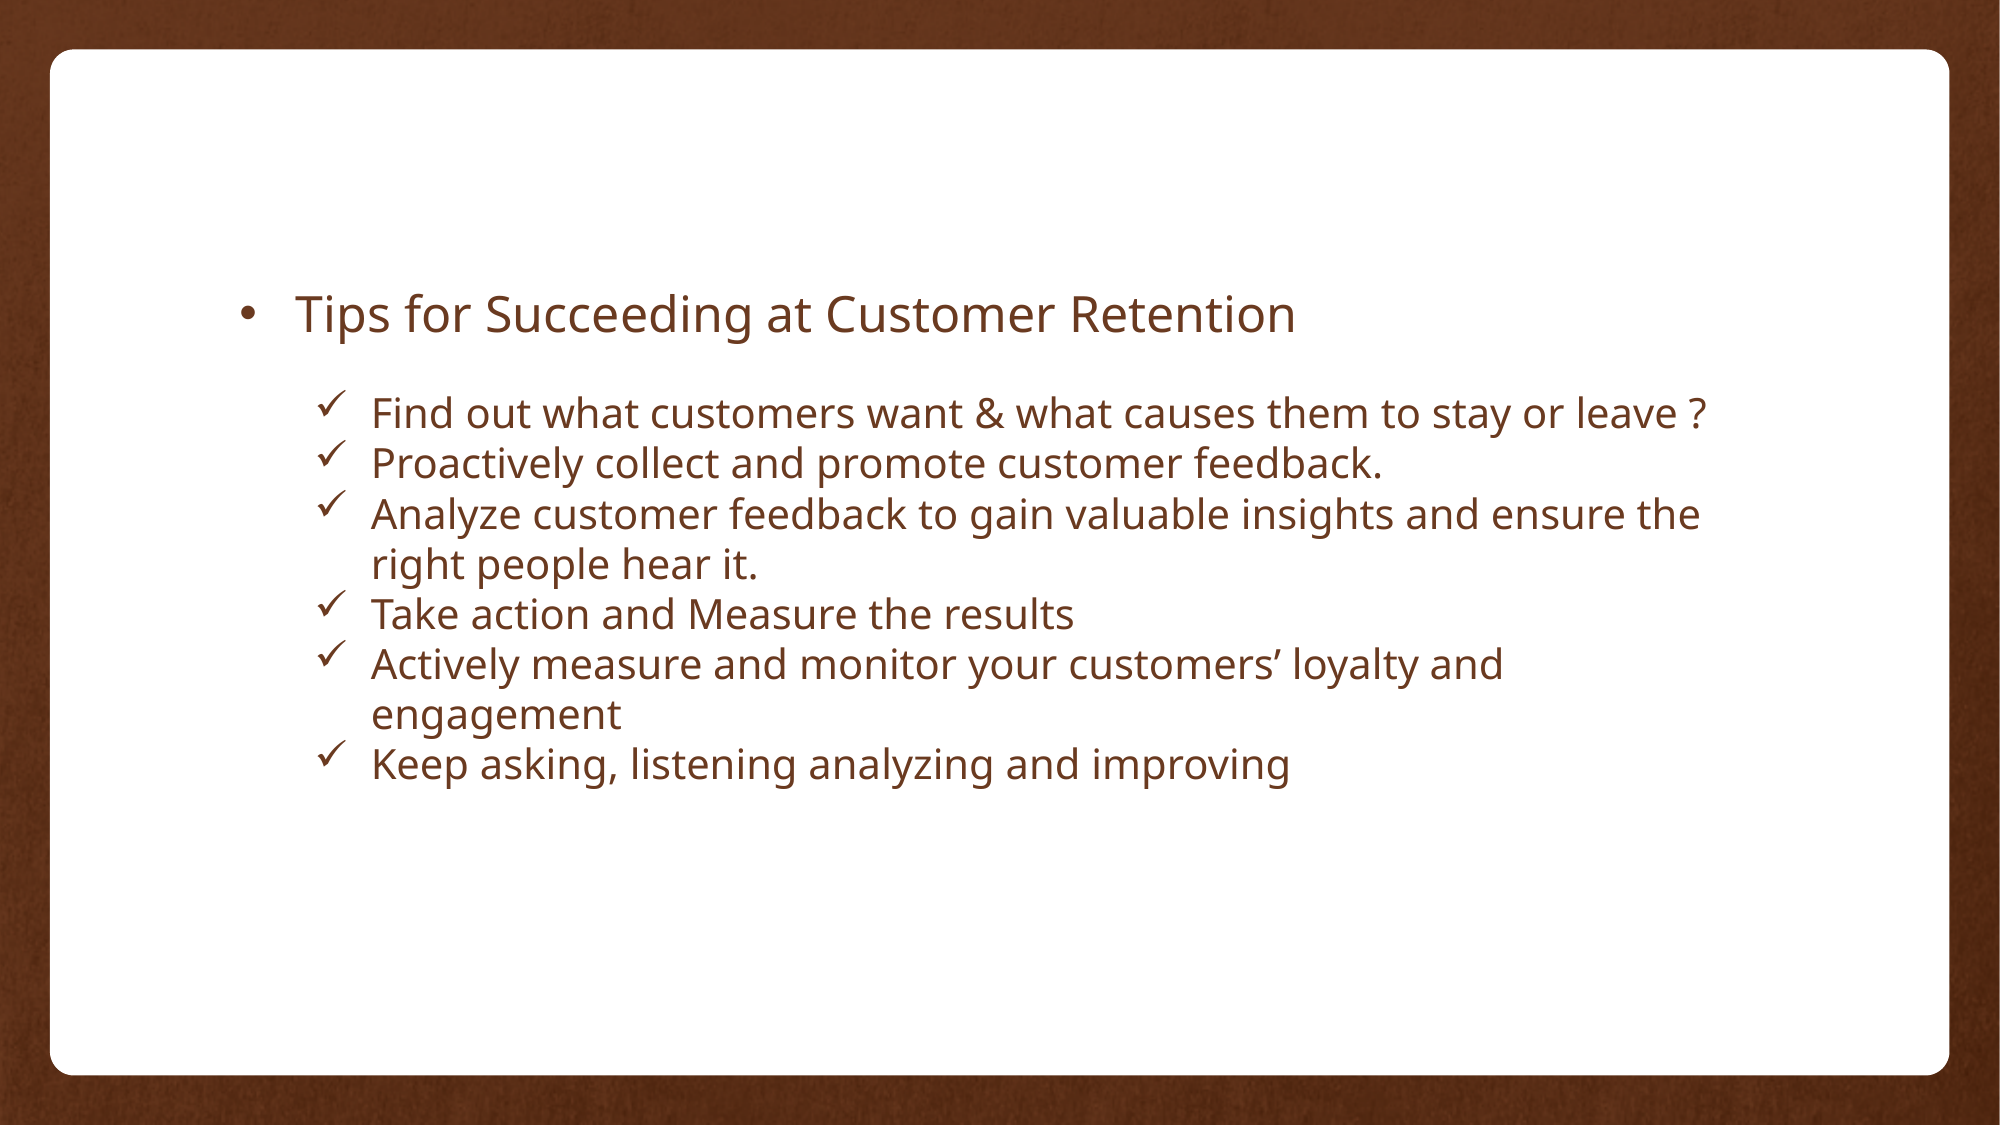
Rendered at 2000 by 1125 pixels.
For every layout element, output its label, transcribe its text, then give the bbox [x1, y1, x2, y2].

text_box Tips for Succeeding at Customer Retention Find out what customers want & what causes them to stay or leave ? Proactively collect and promote customer feedback. Analyze customer feedback to gain valuable insights and ensure the right people hear it. Take action and Measure the results Actively measure and monitor your customers’ loyalty and engagement Keep asking, listening analyzing and improving [224, 274, 1738, 795]
